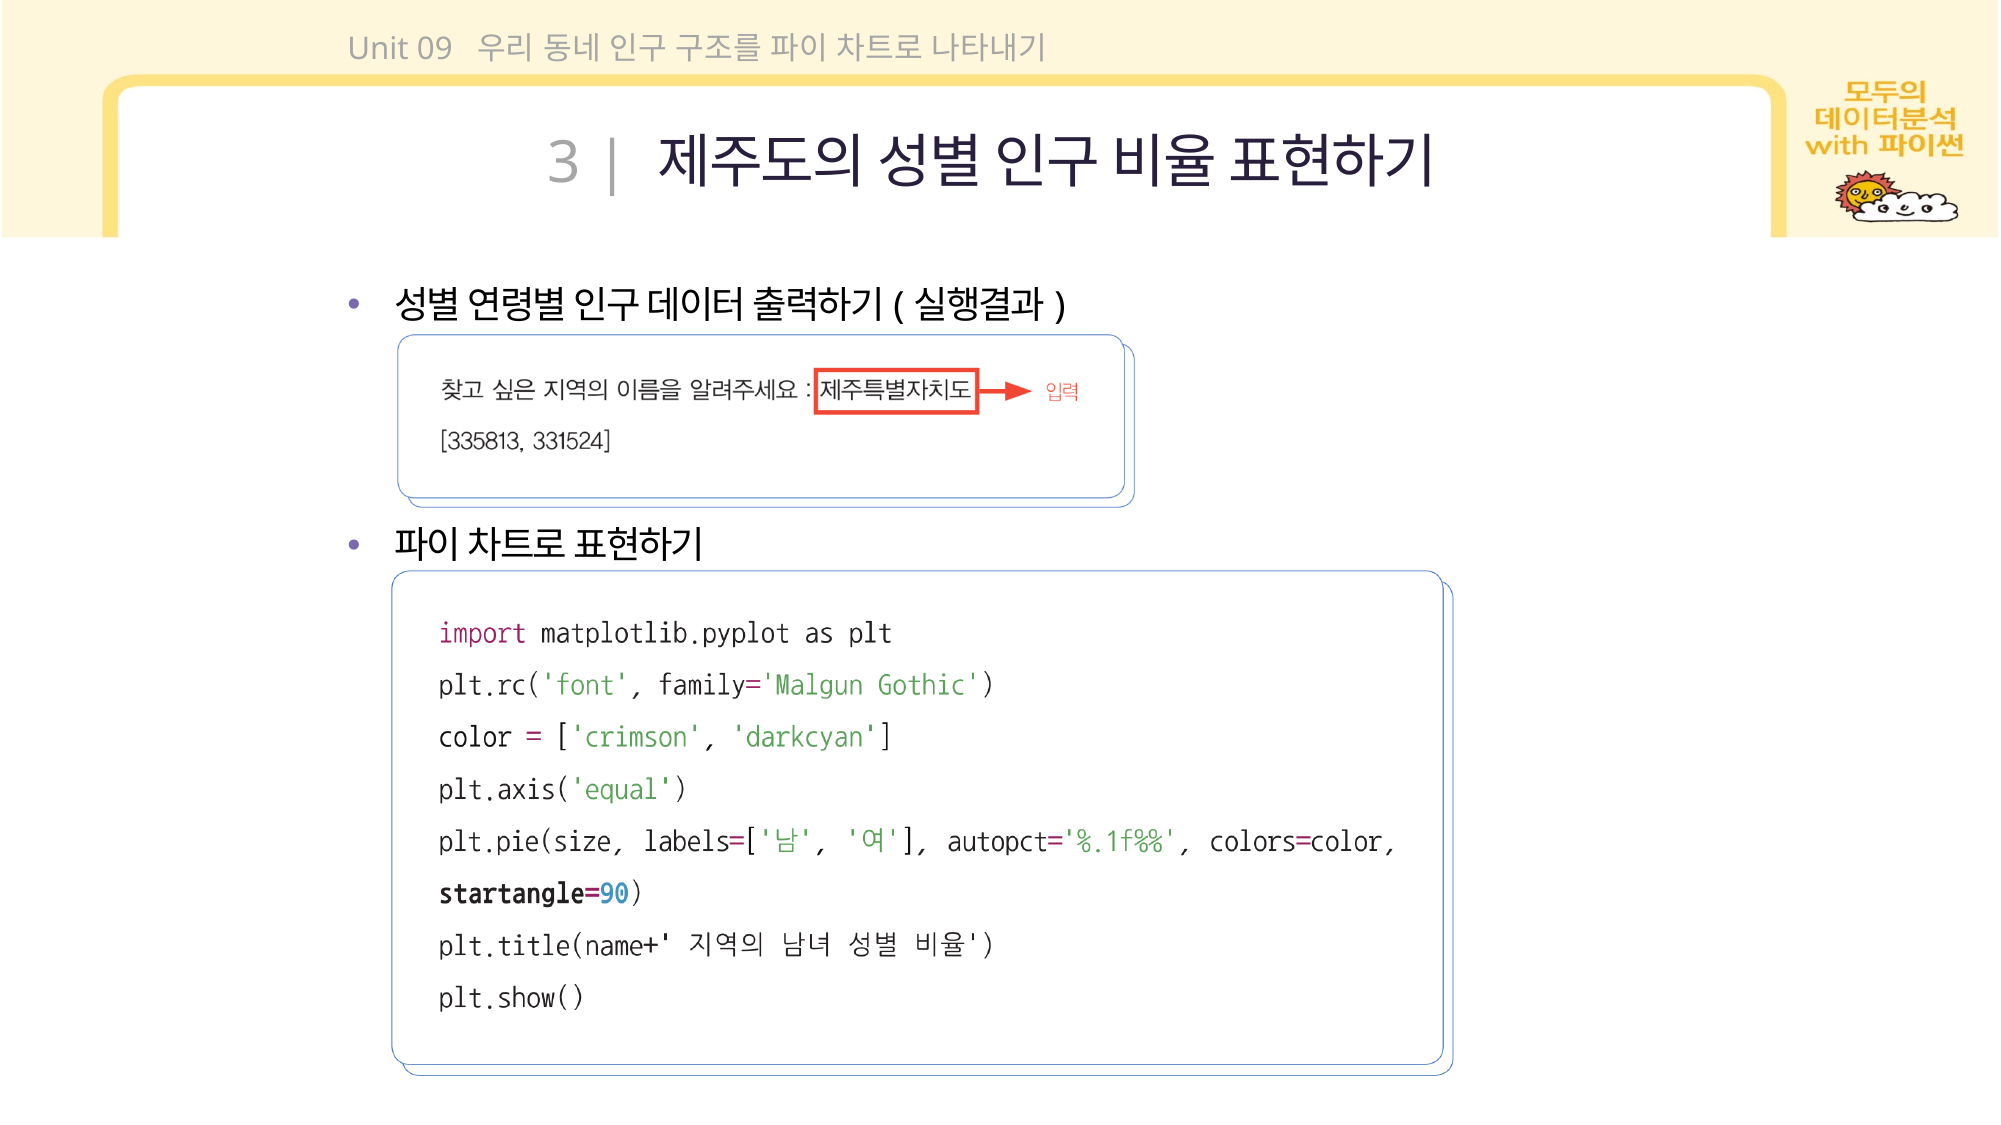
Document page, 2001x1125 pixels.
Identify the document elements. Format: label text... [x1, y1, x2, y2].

picture [2, 0, 1998, 1125]
text_box Unit 09 우리 동네 인구 구조를 파이 차트로 나타내기 [332, 0, 1383, 74]
text_box 성별 연령별 인구 데이터 출력하기(실행결과) 파이 차트로 표현하기 [332, 251, 1652, 894]
text_box [624, 486, 1375, 564]
text_box 3 | 제주도의 성별 인구 비율 표현하기 [467, 117, 1518, 202]
